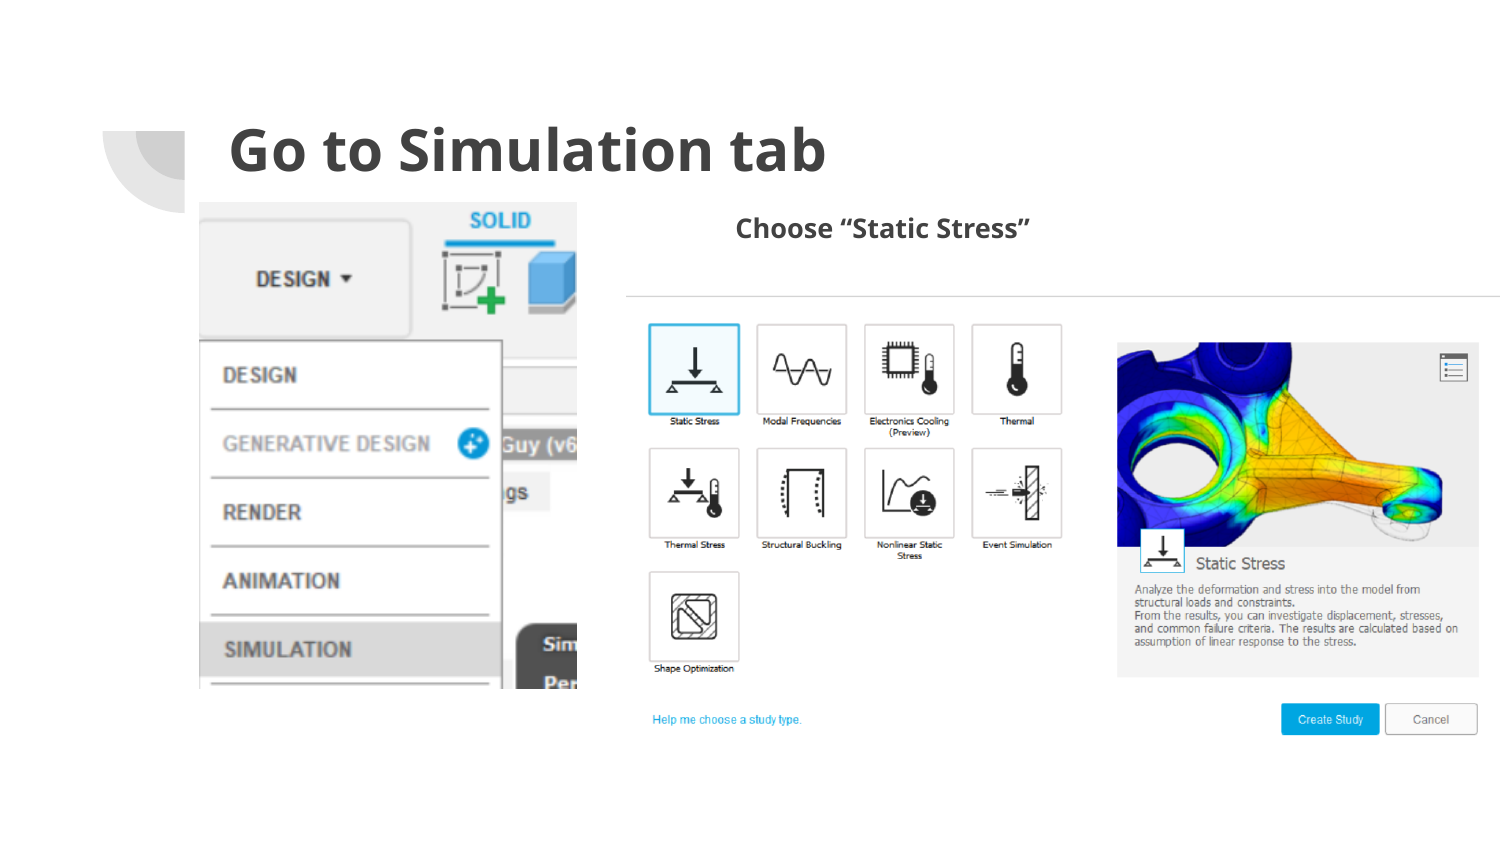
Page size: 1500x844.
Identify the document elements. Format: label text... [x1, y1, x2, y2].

picture [625, 295, 1500, 738]
list Choose “Static Stress” [720, 191, 1350, 287]
title Go to Simulation tab [213, 98, 1368, 263]
picture [199, 202, 577, 689]
